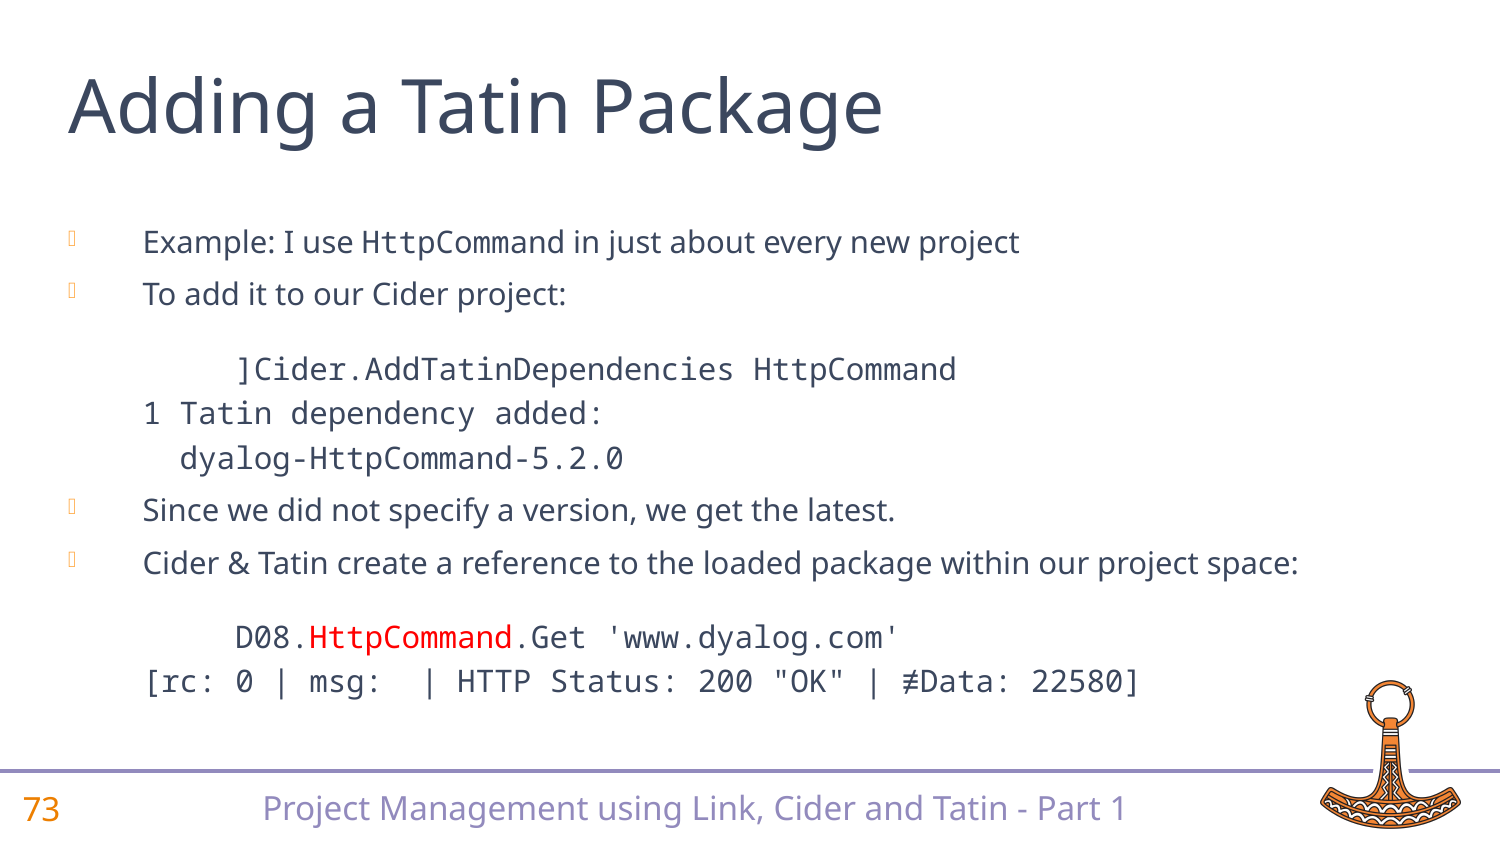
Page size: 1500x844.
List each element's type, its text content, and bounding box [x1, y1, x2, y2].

list Example: I use HttpCommand in just about every new project To add it to our Cider project: ]Cider.AddTatinDependencies HttpCommand 1 Tatin dependency added: dyalog-HttpCommand-5.2.0 Since we did not specify a version, we get the latest. Cider & Tatin create a reference to the loaded package within our project space: D08.HttpCommand.Get 'www.dyalog.com' [rc: 0 | msg: | HTTP Status: 200 "OK" | ≢Data: 22580] [53, 207, 1339, 740]
title Adding a Tatin Package [53, 43, 1203, 157]
picture [1320, 680, 1461, 829]
